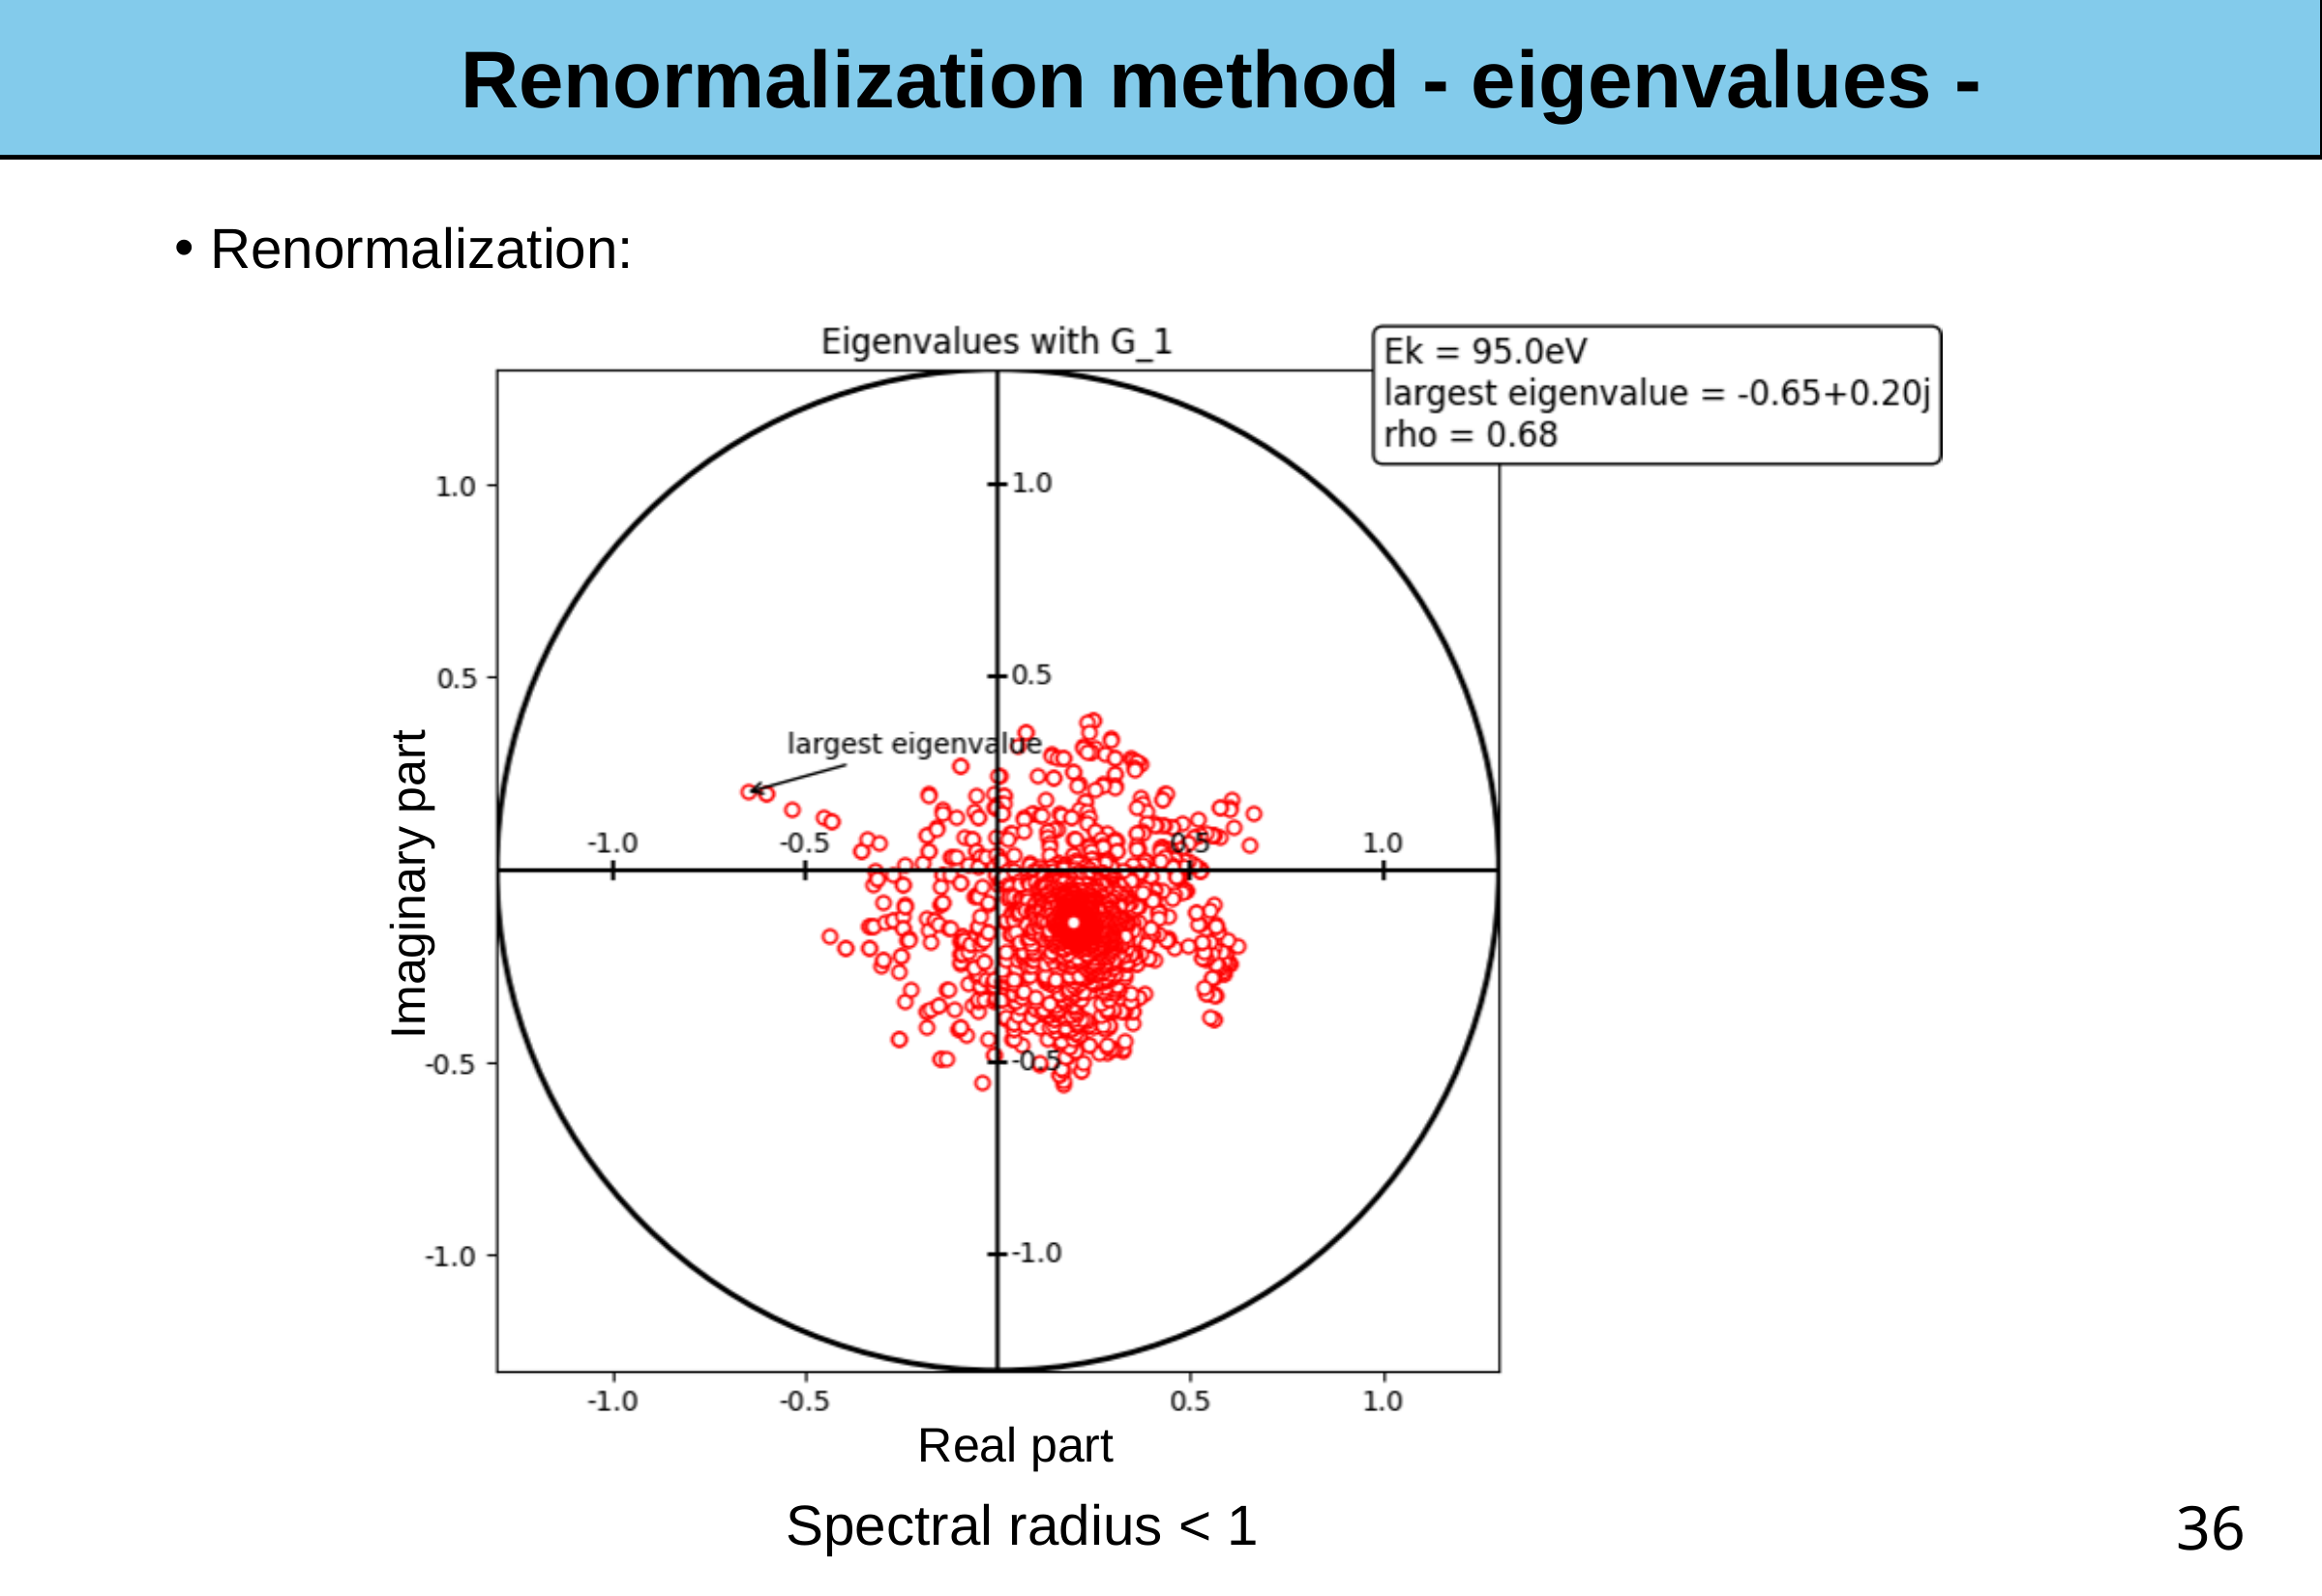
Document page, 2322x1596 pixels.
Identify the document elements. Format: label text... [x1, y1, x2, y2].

text_box Renormalization method - eigenvalues - [440, 20, 2037, 132]
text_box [369, 291, 1944, 1481]
list Renormalization: [160, 213, 2162, 1226]
text_box Spectral radius < 1 [772, 1482, 1298, 1564]
